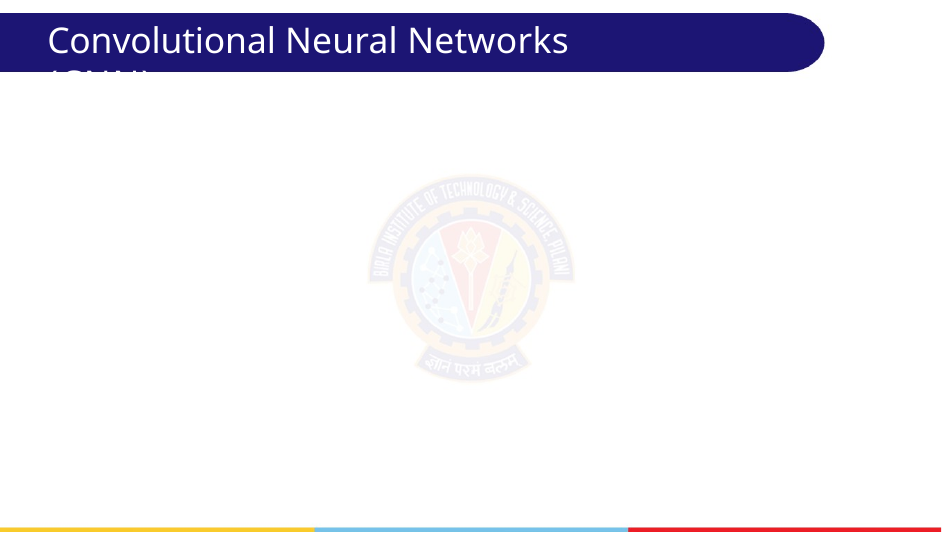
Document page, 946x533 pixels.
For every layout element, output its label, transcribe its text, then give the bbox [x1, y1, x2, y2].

picture [0, 13, 942, 532]
title Convolutional Neural Networks (CNN) [45, 15, 652, 108]
